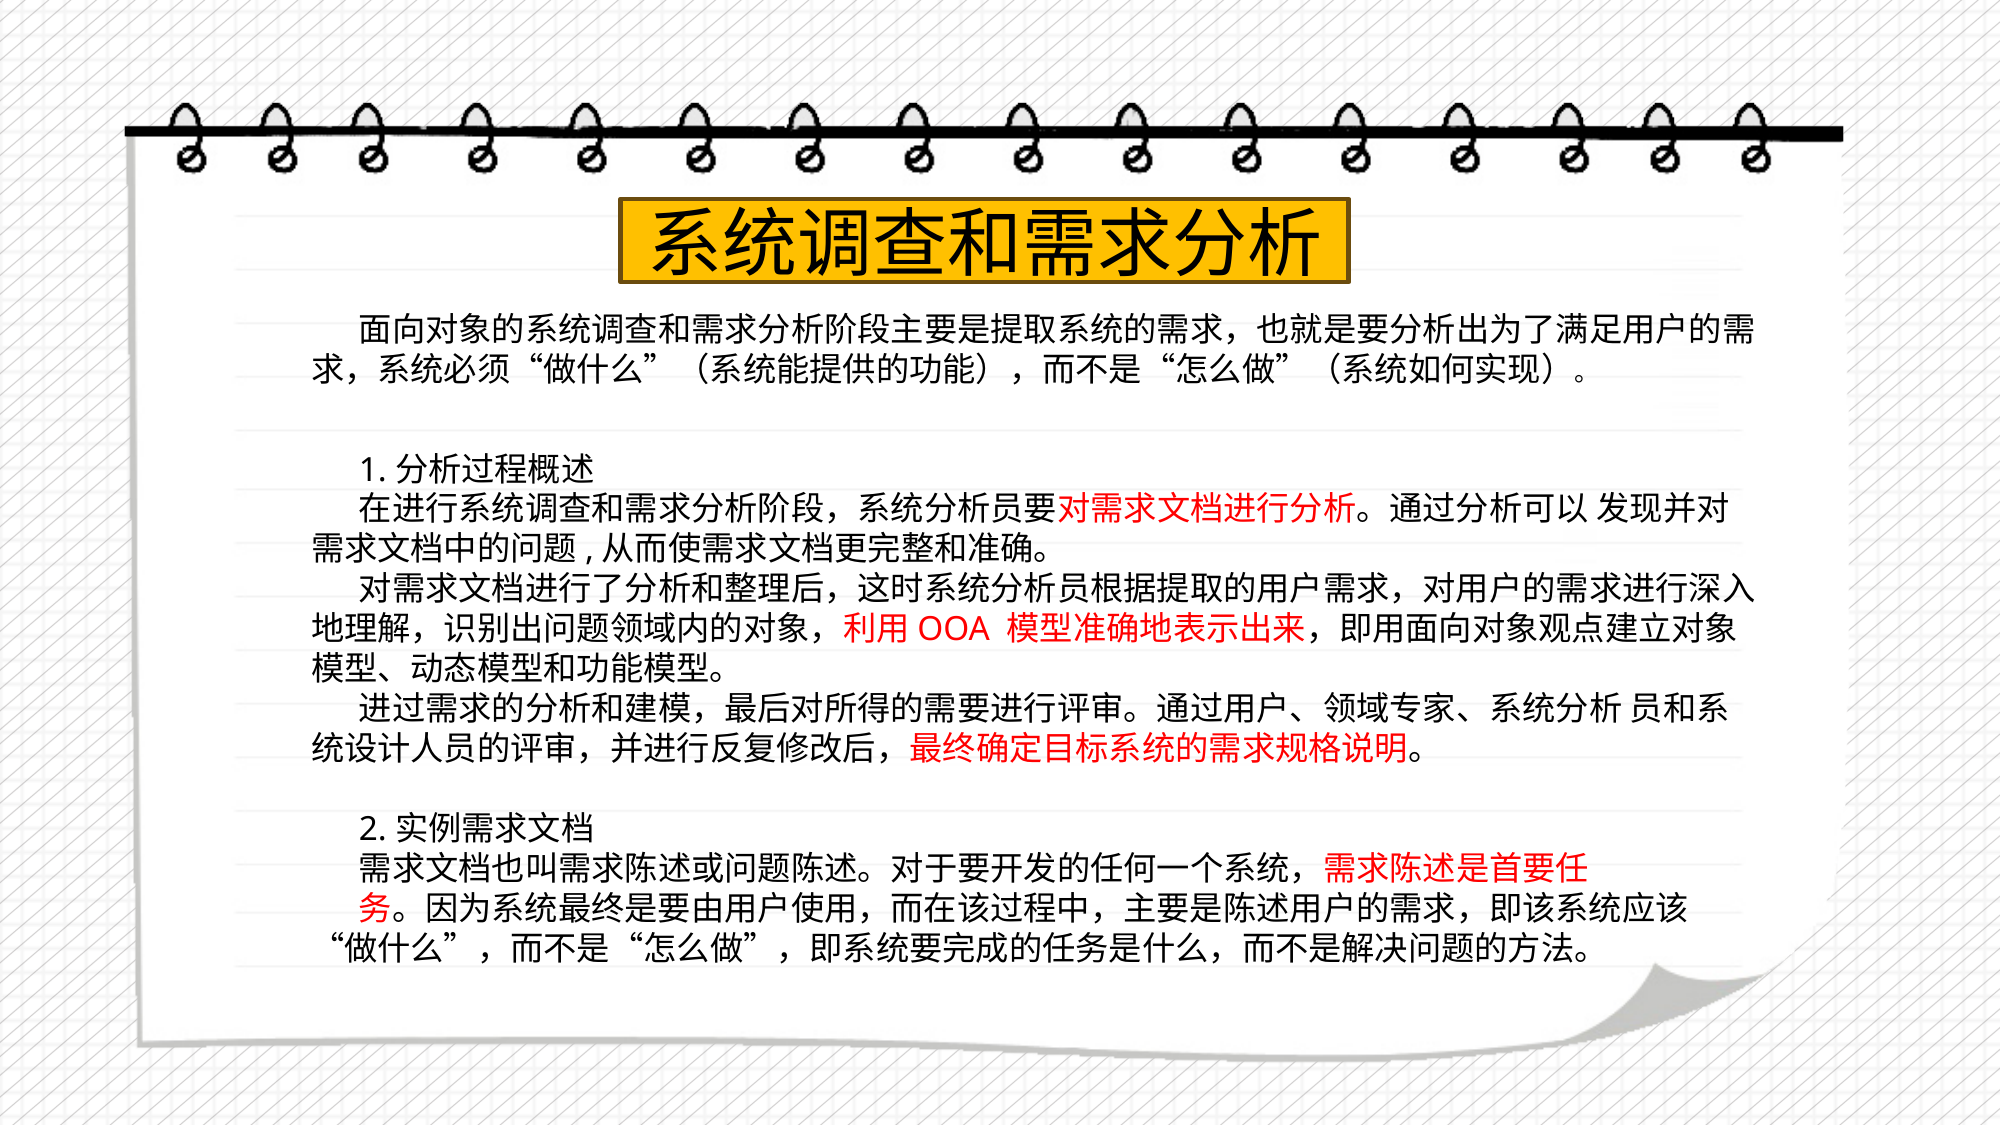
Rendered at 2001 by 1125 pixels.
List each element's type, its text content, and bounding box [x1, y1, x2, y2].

text_box 系统调查和需求分析 [620, 199, 1349, 283]
text_box 面向对象的系统调查和需求分析阶段主要是提取系统的需求，也就是要分析出为了满足用户的需求，系统必须“做什么”（系统能提供的功能），而不是“怎么做”（系统如何实现）。 1.分析过程概述 在进行系统调查和需求分析阶段，系统分析员要对需求文档进行分析。通过分析可以 发现并对需求文档中的问题,从而使需求文档更完整和准确。 对需求文档进行了分析和整理后，这时系统分析员根据提取的用户需求，对用户的需求进行深入地理解，识别出问题领域内的对象，利用OOA 模型准确地表示出来，即用面向对象观点建立对象模型、动态模型和功能模型。 进过需求的分析和建模，最后对所得的需要进行评审。通过用户、领域专家、系统分析 员和系统设计人员的评审，并进行反复修改后，最终确定目标系统的需求规格说明。 2.实例需求文档 需求文档也叫需求陈述或问题陈述。对于要开发的任何一个系统，需求陈述是首要任 务。因为系统最终是要由用户使用，而在该过程中，主要是陈述用户的需求，即该系统应该 “做什么”，而不是“怎么做”，即系统要完成的任务是什么，而不是解决问题的方法。 [296, 300, 1773, 974]
picture [0, 0, 2000, 1125]
